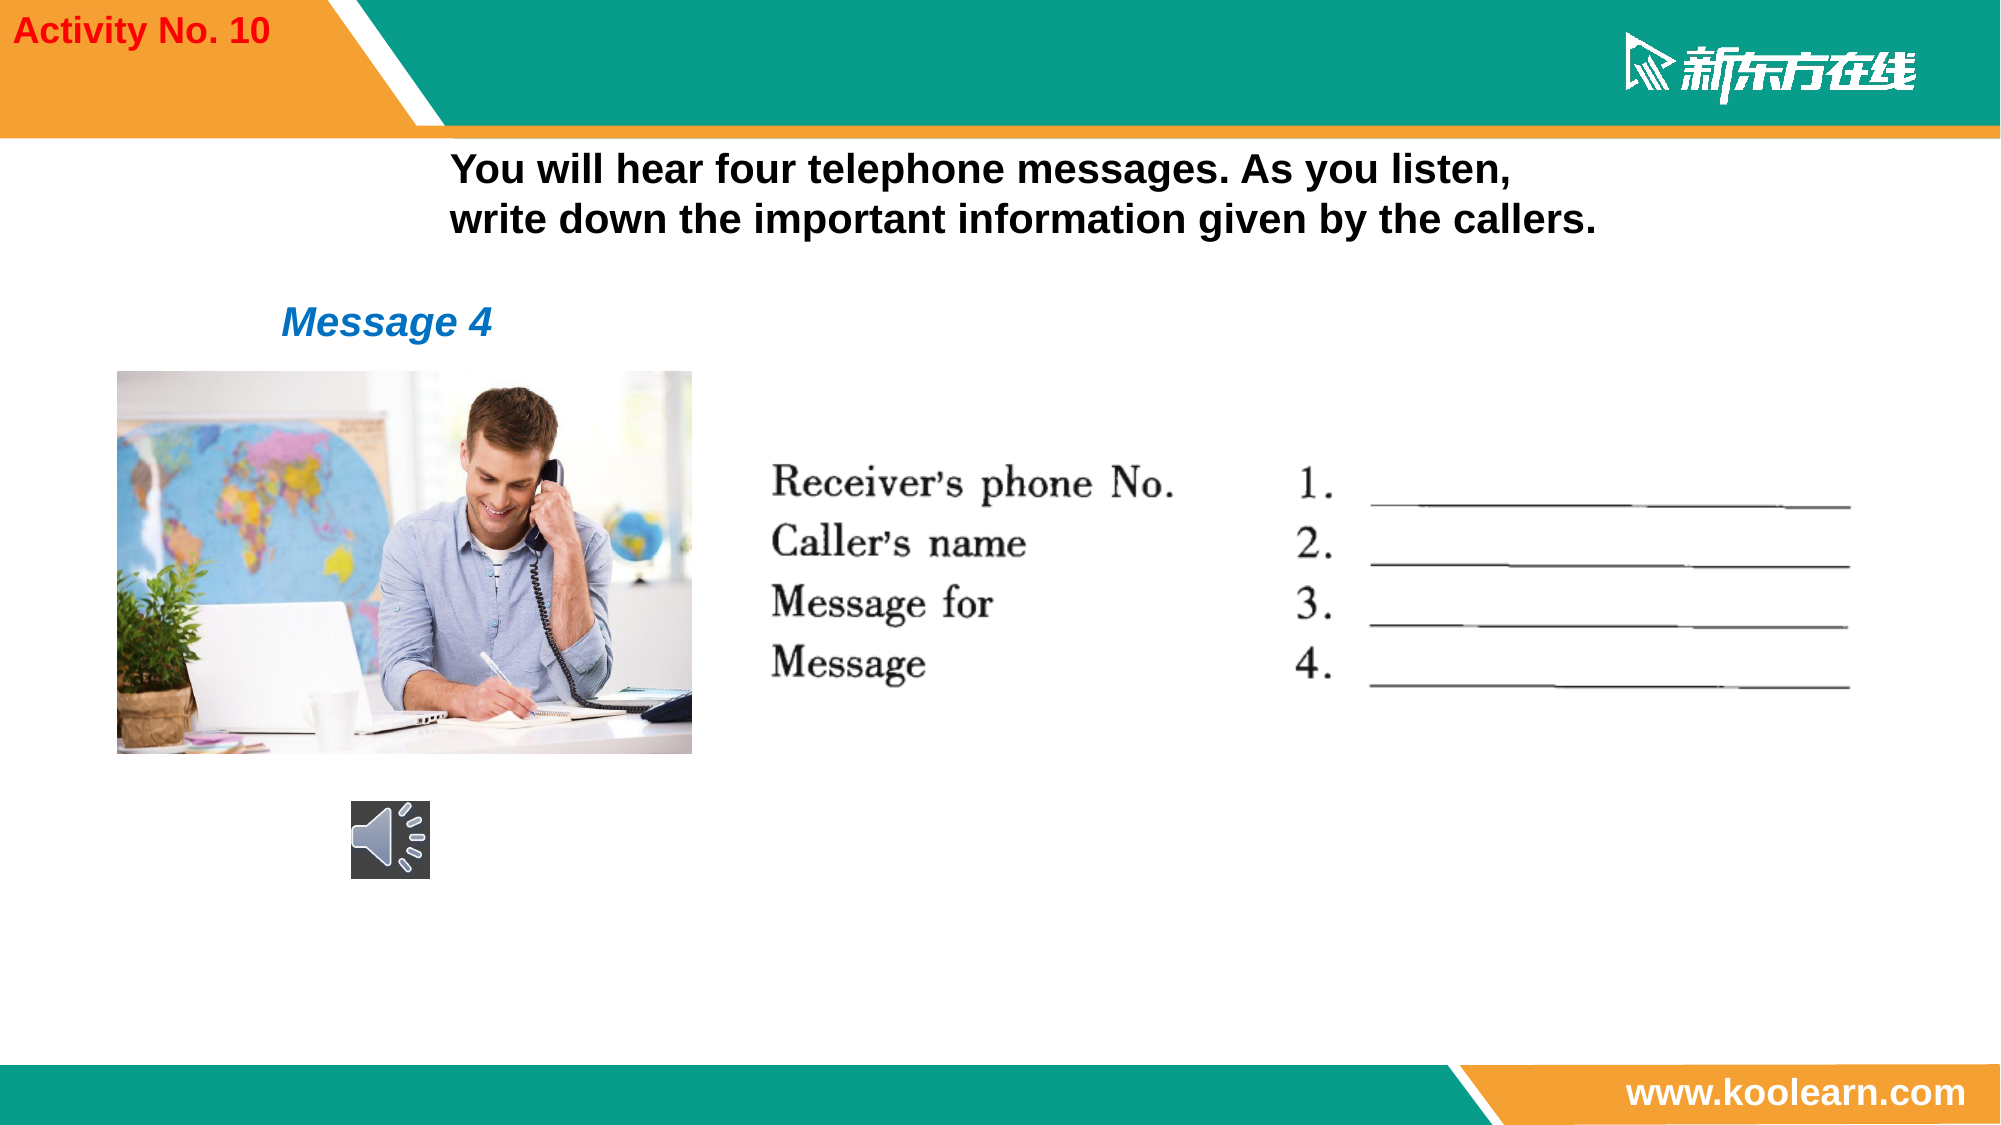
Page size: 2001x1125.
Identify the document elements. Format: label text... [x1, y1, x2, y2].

text_box You will hear four telephone messages. As you listen, write down the important information given by the callers. [435, 134, 1624, 250]
picture [350, 799, 431, 880]
picture [1617, 22, 1923, 111]
picture [117, 371, 692, 754]
picture [739, 450, 1878, 700]
text_box Message 4 [266, 287, 515, 353]
text_box Activity No. 10 [0, 0, 286, 59]
